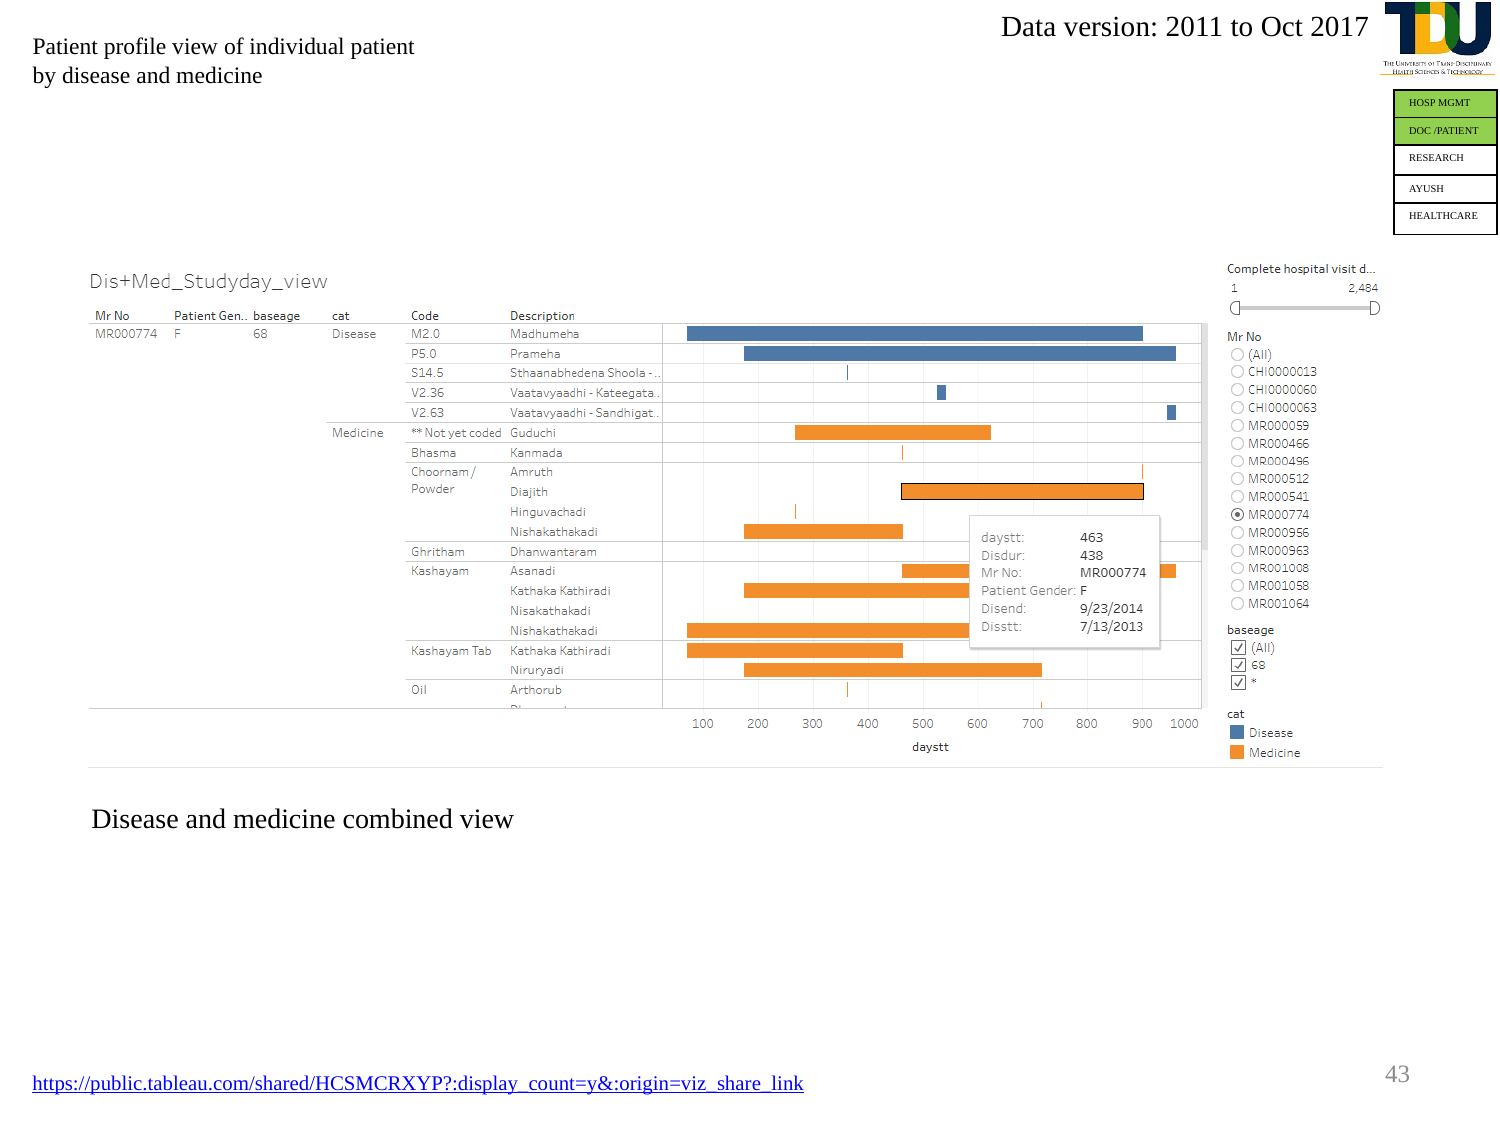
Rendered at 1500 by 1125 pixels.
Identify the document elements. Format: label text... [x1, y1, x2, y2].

table_header HOSP MGMT [1395, 91, 1496, 117]
table_cell DOC /PATIENT [1395, 118, 1496, 144]
slide_number 43 [1074, 1042, 1425, 1103]
text_box https://public.tableau.com/shared/HCSMCRXYP?:display_count=y&:origin=viz_share_link [17, 1062, 1217, 1102]
table_cell AYUSH [1395, 176, 1496, 202]
table_cell HEALTHCARE [1395, 204, 1496, 234]
text_box Disease and medicine combined view [76, 793, 747, 842]
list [88, 263, 1383, 768]
picture [1376, 0, 1495, 75]
table_cell RESEARCH [1395, 146, 1496, 174]
text_box Data version: 2011 to Oct 2017 [986, 0, 1388, 50]
title Patient profile view of individual patient by disease and medicine [17, 23, 715, 96]
